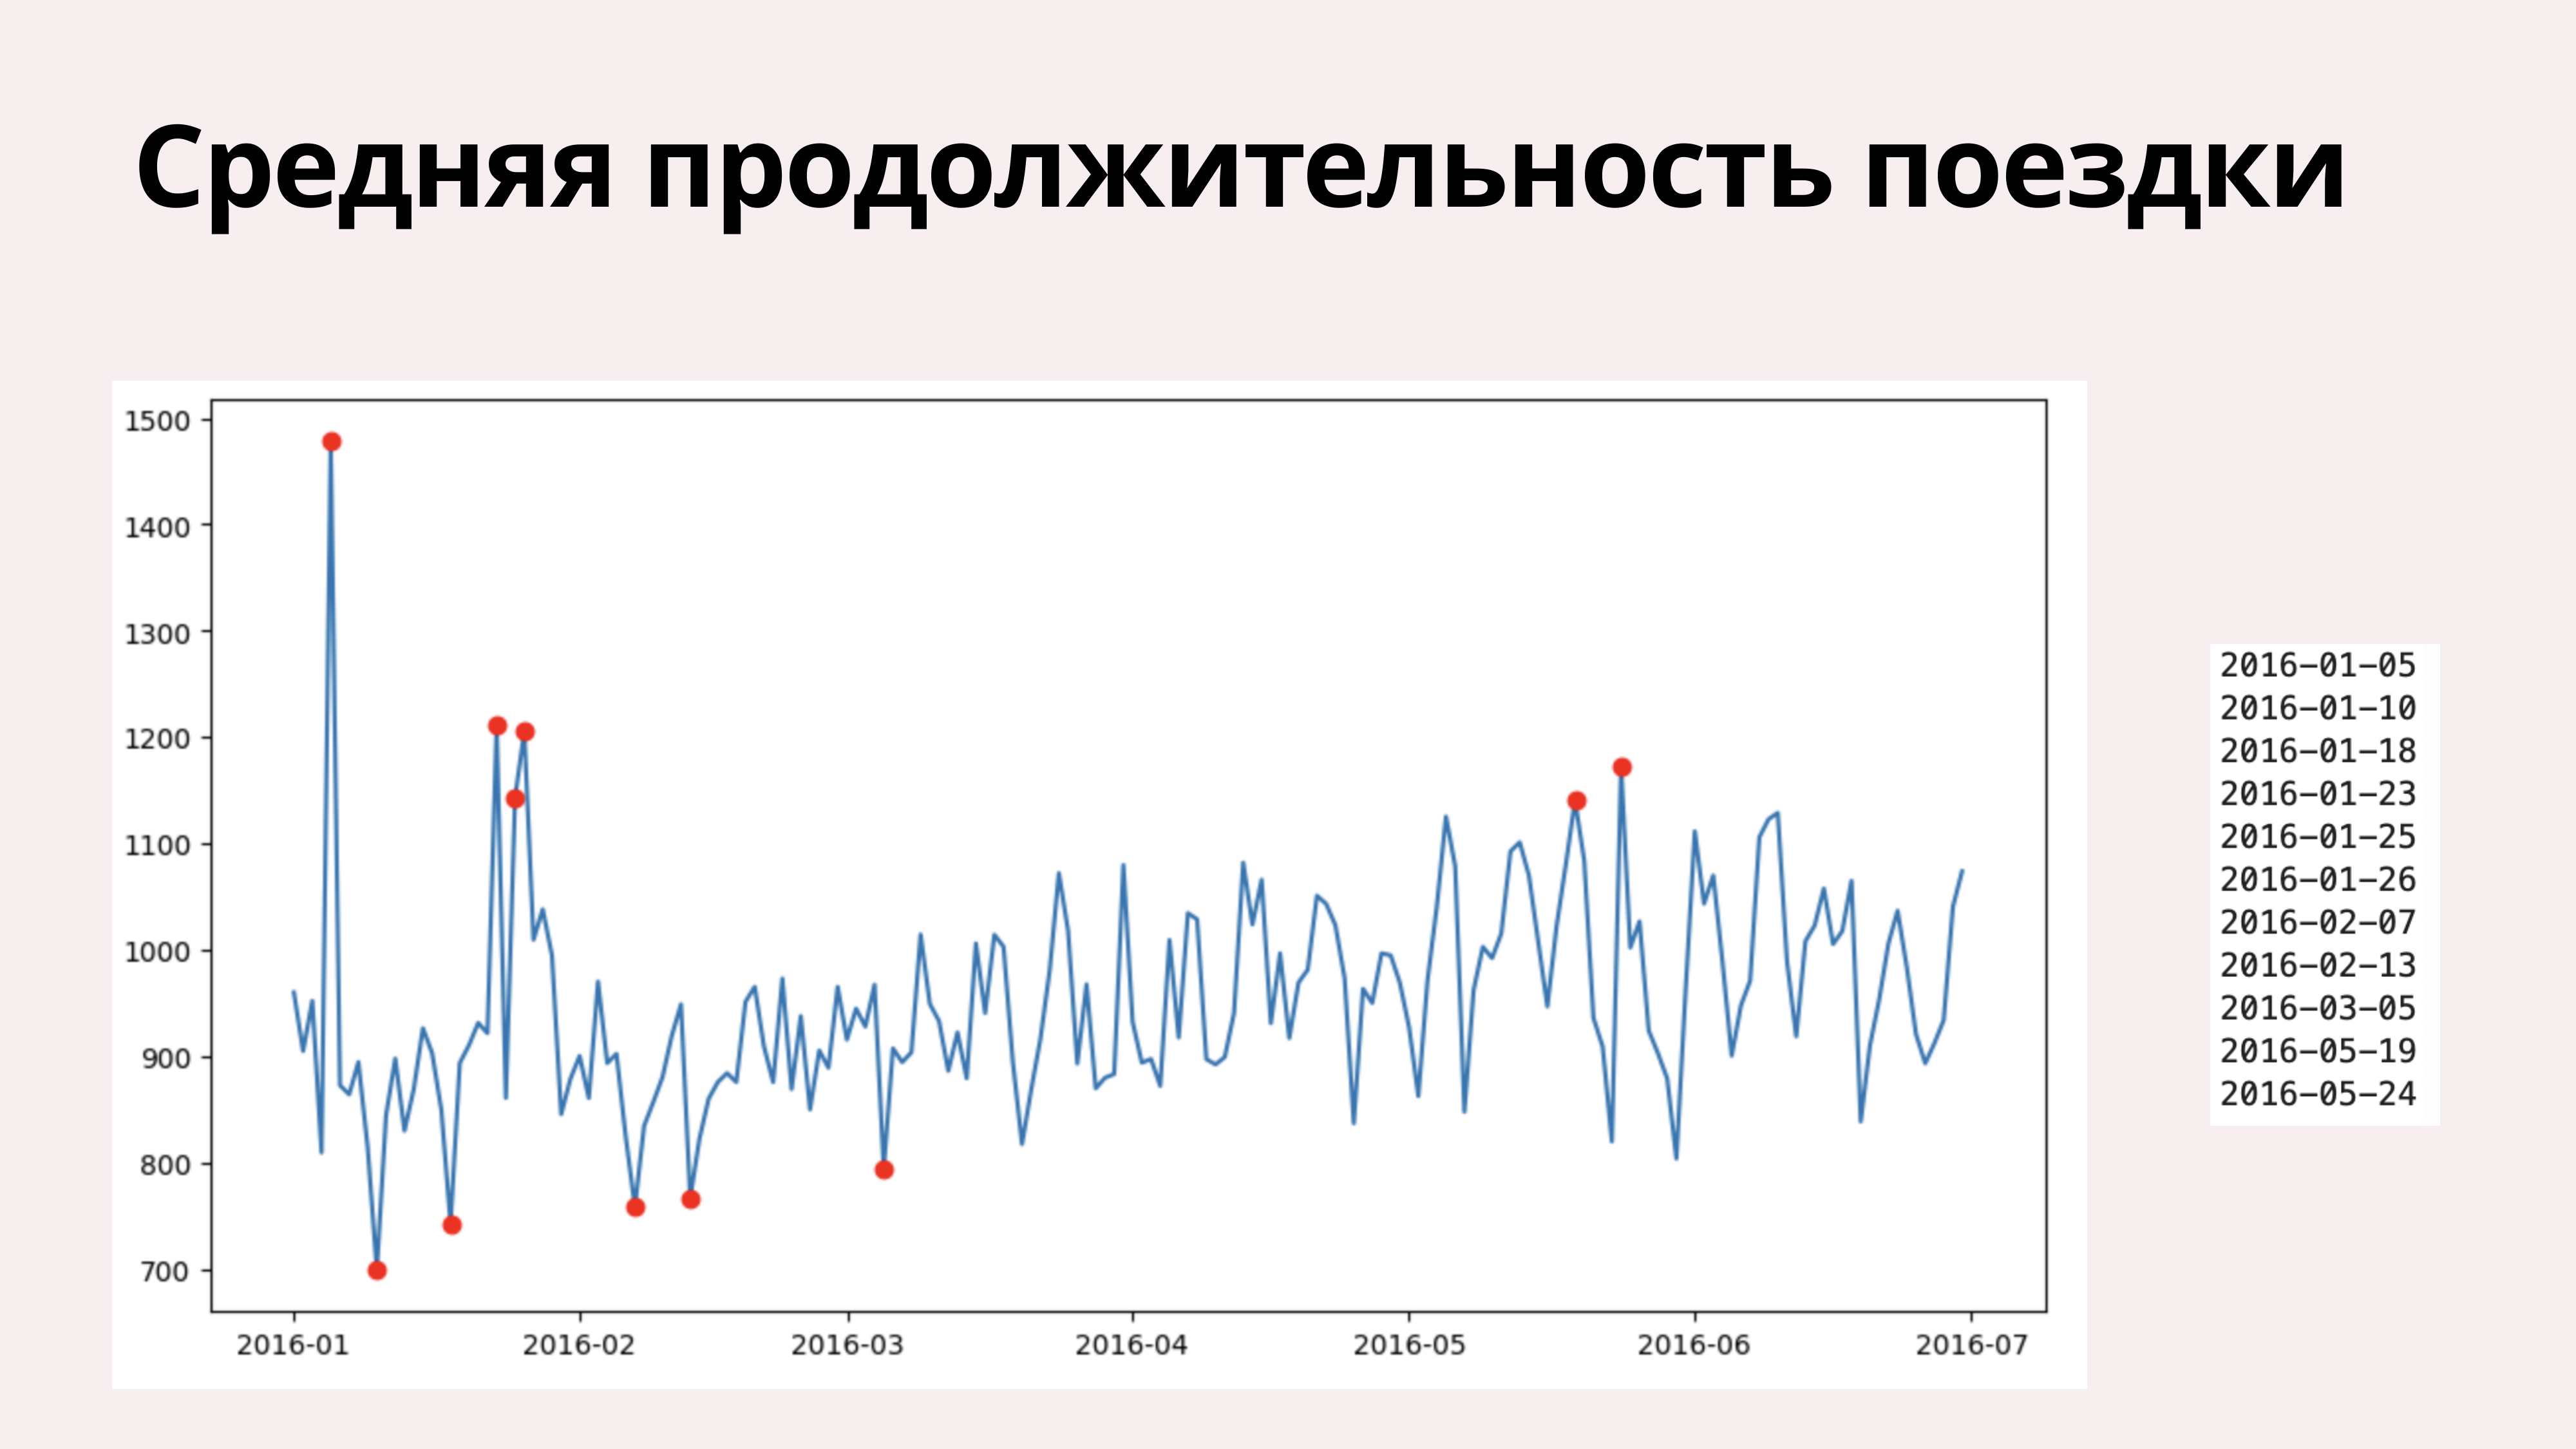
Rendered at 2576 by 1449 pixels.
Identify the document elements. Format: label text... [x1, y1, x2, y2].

picture [2210, 643, 2440, 1126]
title Средняя продолжительность поездки [127, 113, 2449, 266]
picture [112, 381, 2087, 1389]
